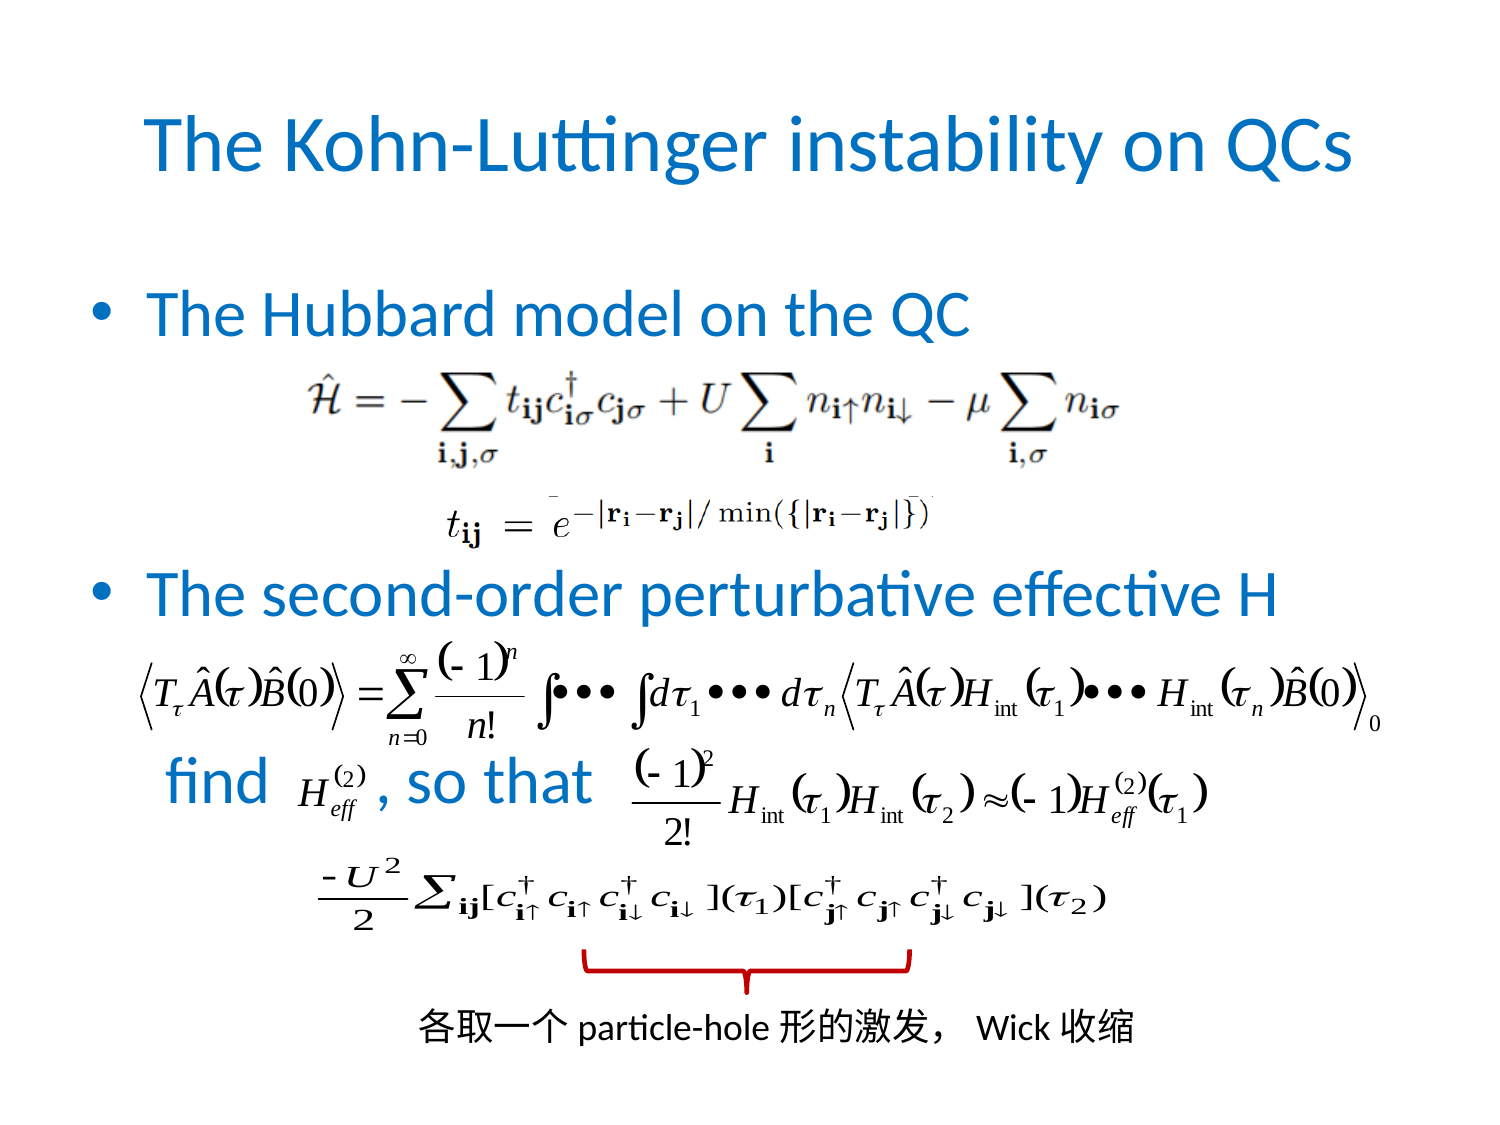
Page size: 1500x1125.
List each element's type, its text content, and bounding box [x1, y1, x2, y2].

title The Kohn-Luttinger instability on QCs [75, 45, 1425, 233]
picture [301, 343, 1124, 472]
picture [437, 496, 934, 551]
list The Hubbard model on the QC The second-order perturbative effective H find , so that [75, 262, 1425, 1005]
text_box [133, 631, 1393, 1057]
